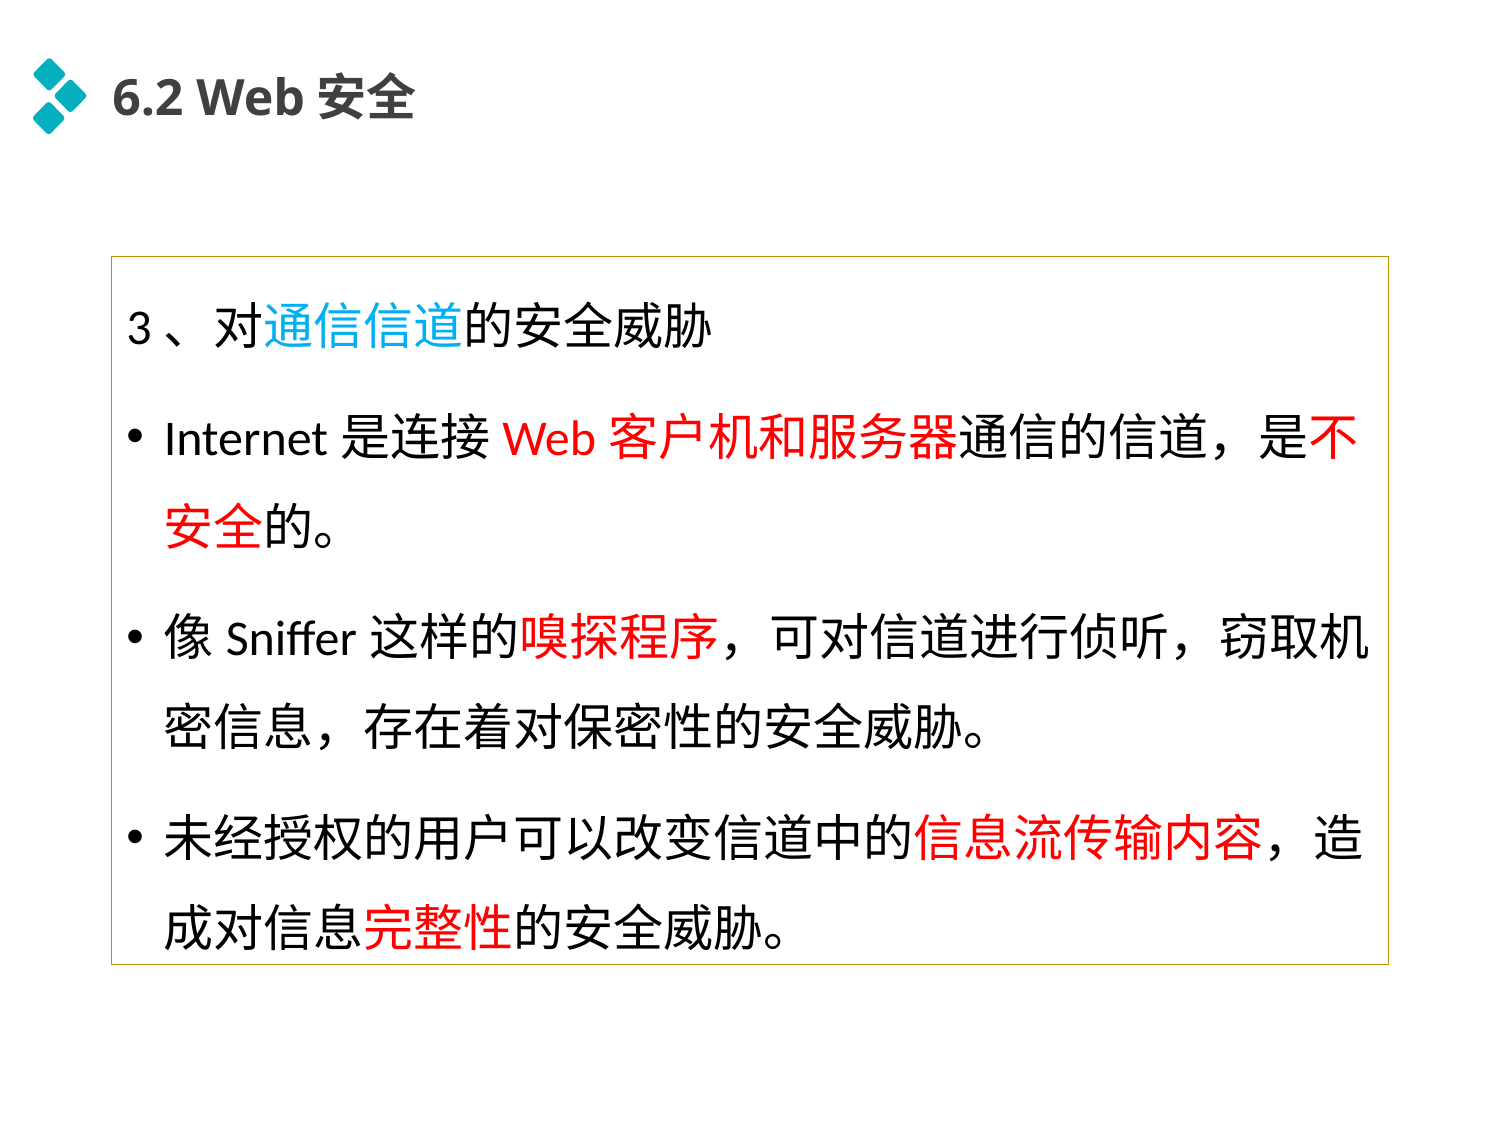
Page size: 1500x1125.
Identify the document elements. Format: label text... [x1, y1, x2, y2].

list 3、对通信信道的安全威胁 Internet是连接Web客户机和服务器通信的信道，是不安全的。 像Sniffer这样的嗅探程序，可对信道进行侦听，窃取机密信息，存在着对保密性的安全威胁。 未经授权的用户可以改变信道中的信息流传输内容，造成对信息完整性的安全威胁。 [111, 256, 1389, 965]
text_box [32, 57, 871, 135]
